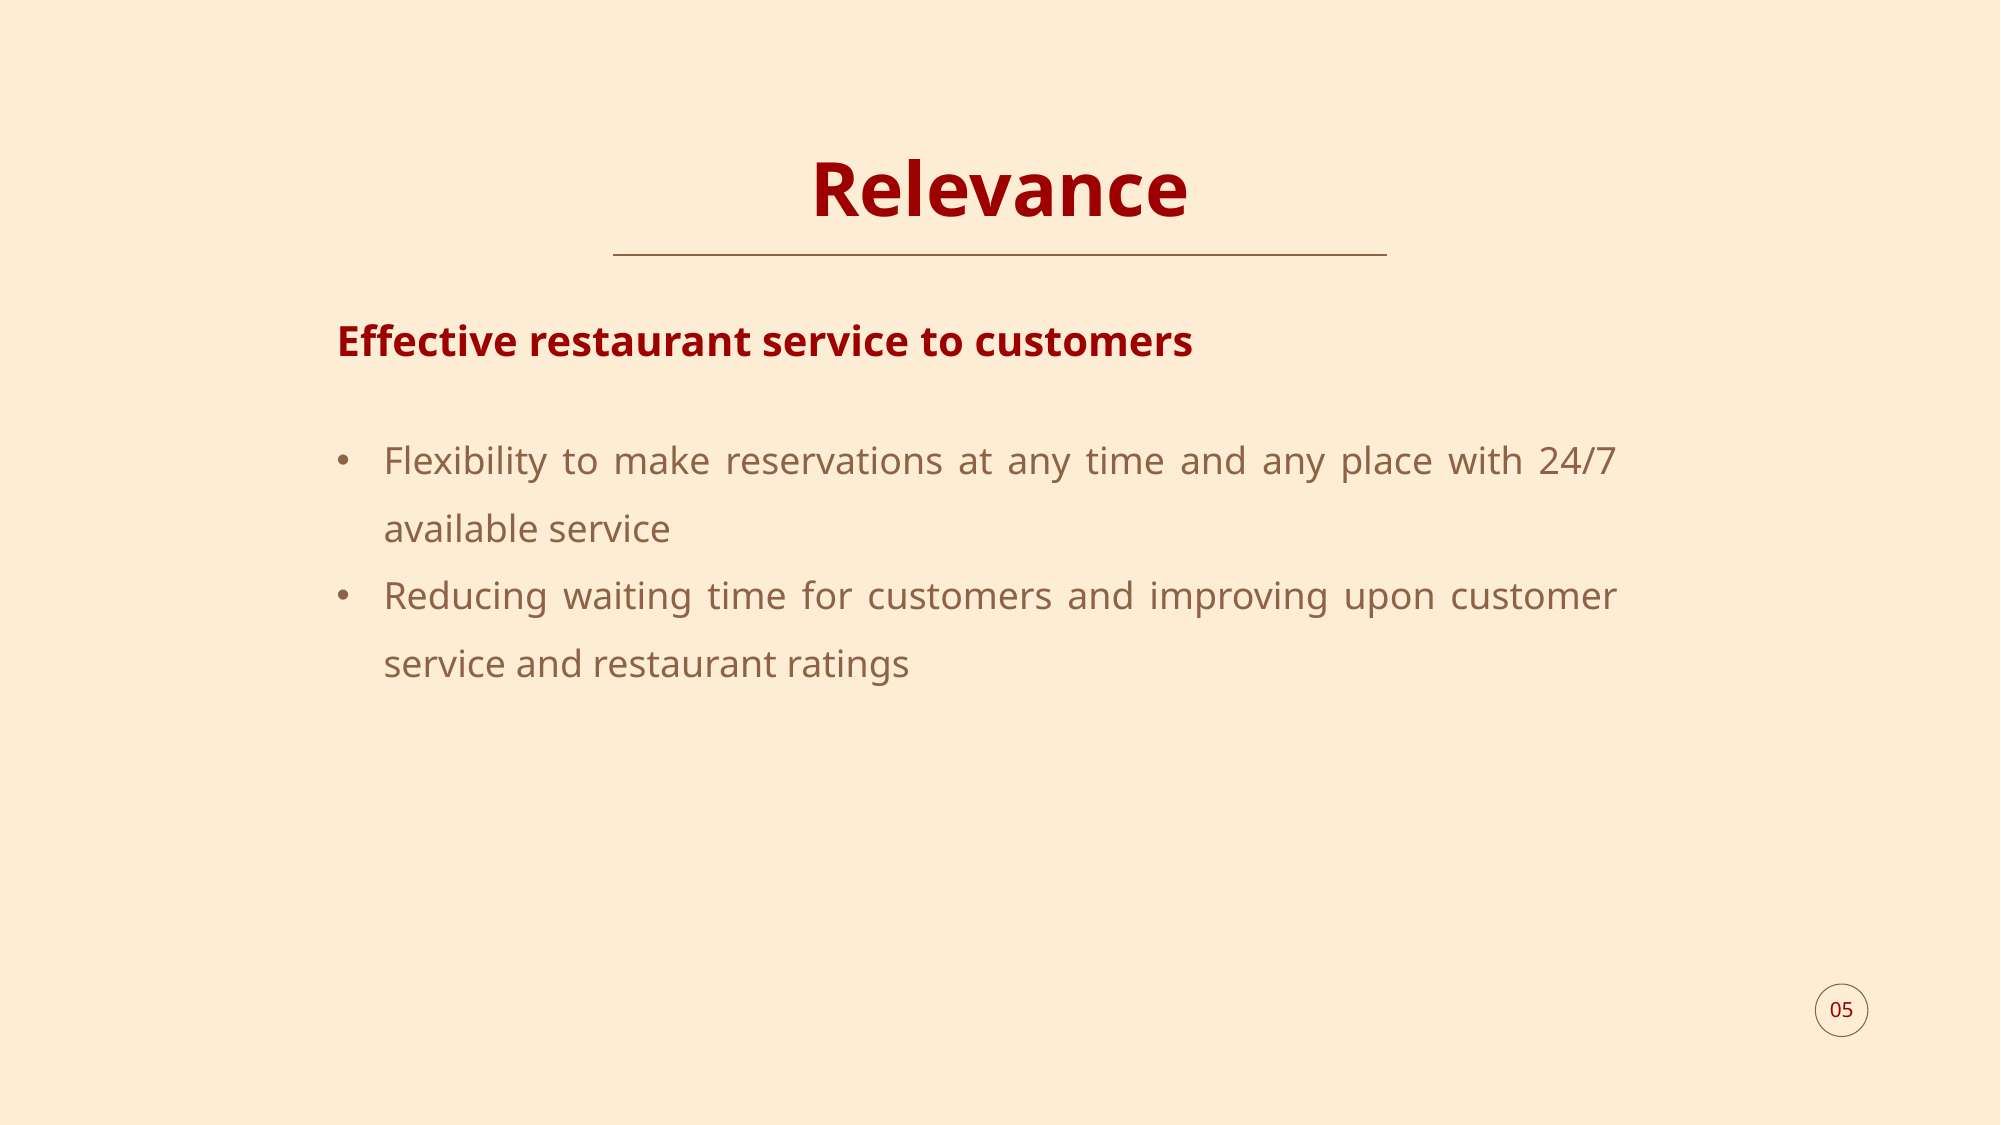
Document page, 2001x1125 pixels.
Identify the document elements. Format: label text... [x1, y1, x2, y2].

title Relevance [137, 124, 1863, 240]
slide_number 05 [1811, 980, 1872, 1041]
text_box Effective restaurant service to customers Flexibility to make reservations at any time and any place with 24/7 available service Reducing waiting time for customers and improving upon customer service and restaurant ratings [321, 307, 1634, 692]
